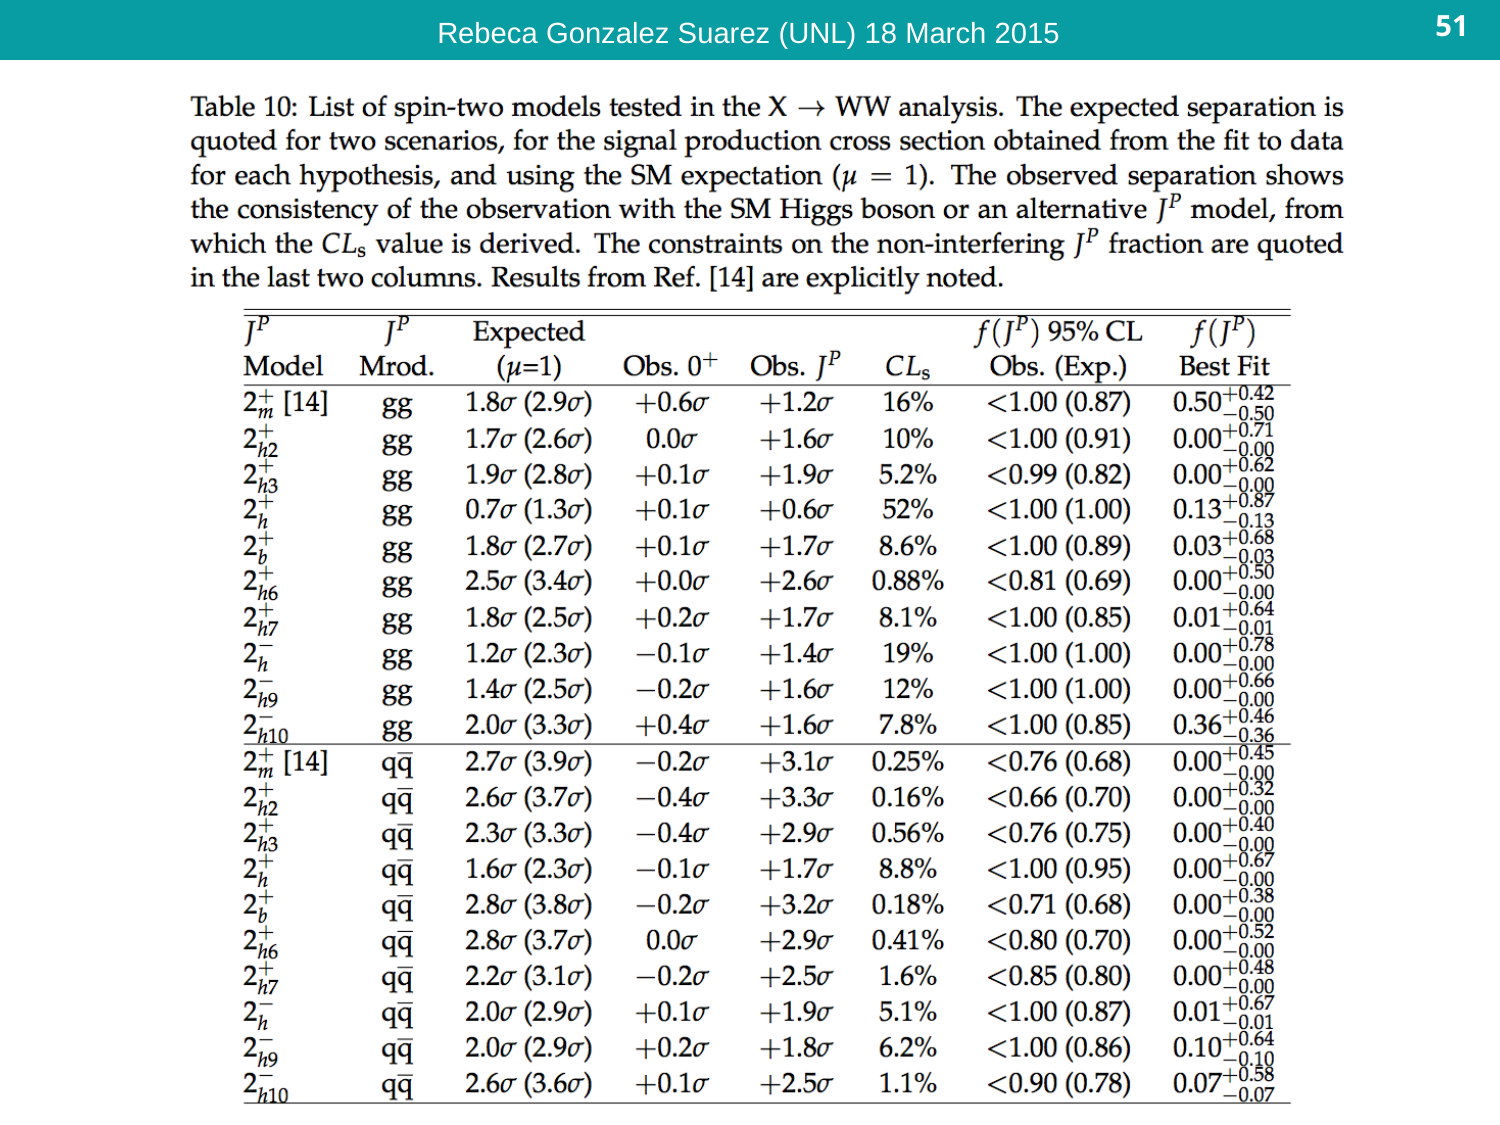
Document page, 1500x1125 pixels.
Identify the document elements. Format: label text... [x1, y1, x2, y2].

picture [170, 72, 1378, 1125]
footer Rebeca Gonzalez Suarez (UNL) 18 March 2015 [0, 3, 1500, 60]
slide_number 51 [1308, 0, 1484, 55]
